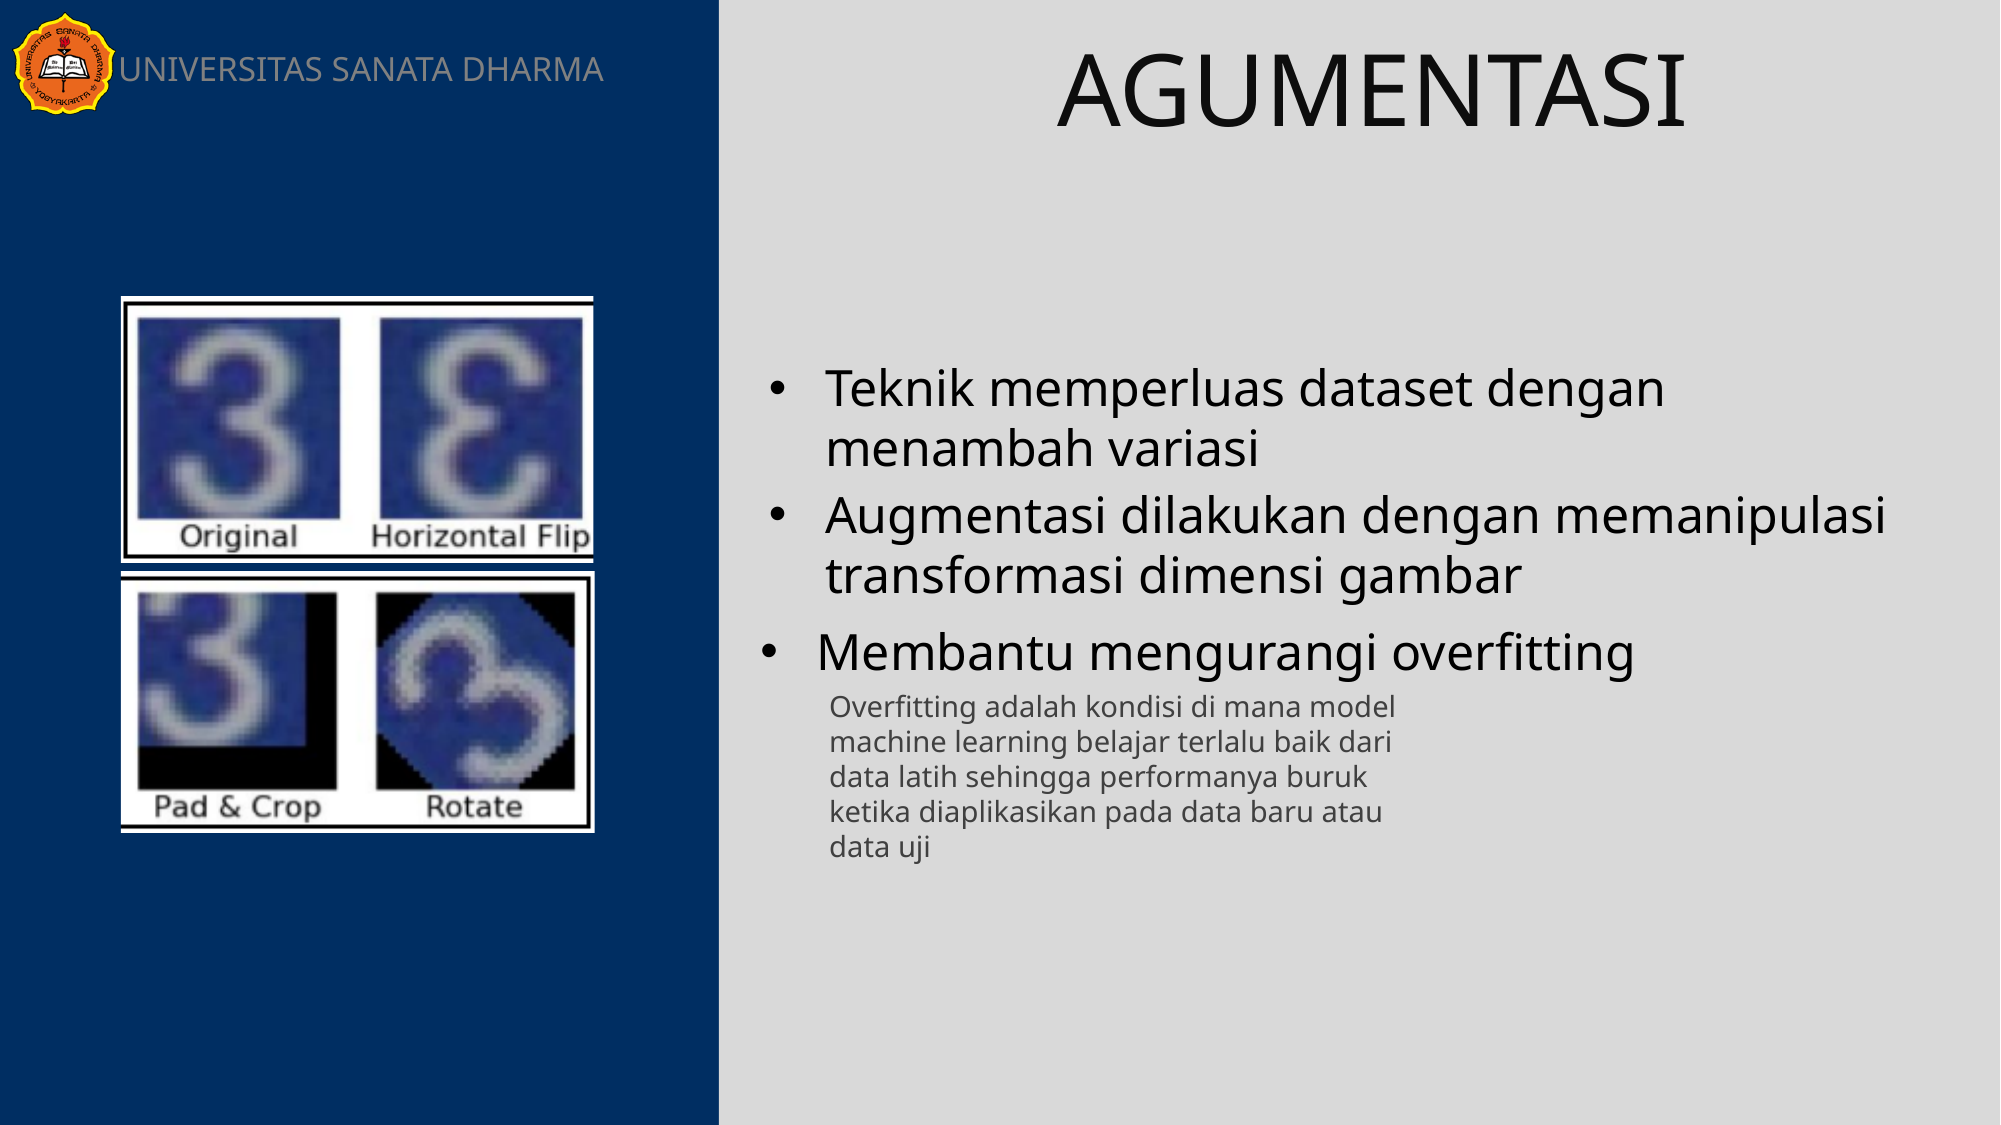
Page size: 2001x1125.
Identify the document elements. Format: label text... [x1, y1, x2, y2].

text_box Overfitting adalah kondisi di mana model machine learning belajar terlalu baik dari data latih sehingga performanya buruk ketika diaplikasikan pada data baru atau data uji [814, 681, 1431, 871]
picture [120, 570, 596, 834]
text_box [0, 0, 717, 1125]
text_box Augmentasi dilakukan dengan memanipulasi transformasi dimensi gambar [754, 475, 1982, 611]
title Agumentasi [797, 35, 1949, 155]
text_box Membantu mengurangi overfitting [745, 613, 1974, 688]
picture [120, 295, 594, 563]
text_box Teknik memperluas dataset dengan menambah variasi [754, 349, 1870, 485]
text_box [11, 12, 1249, 135]
text_box [717, 0, 2000, 1125]
